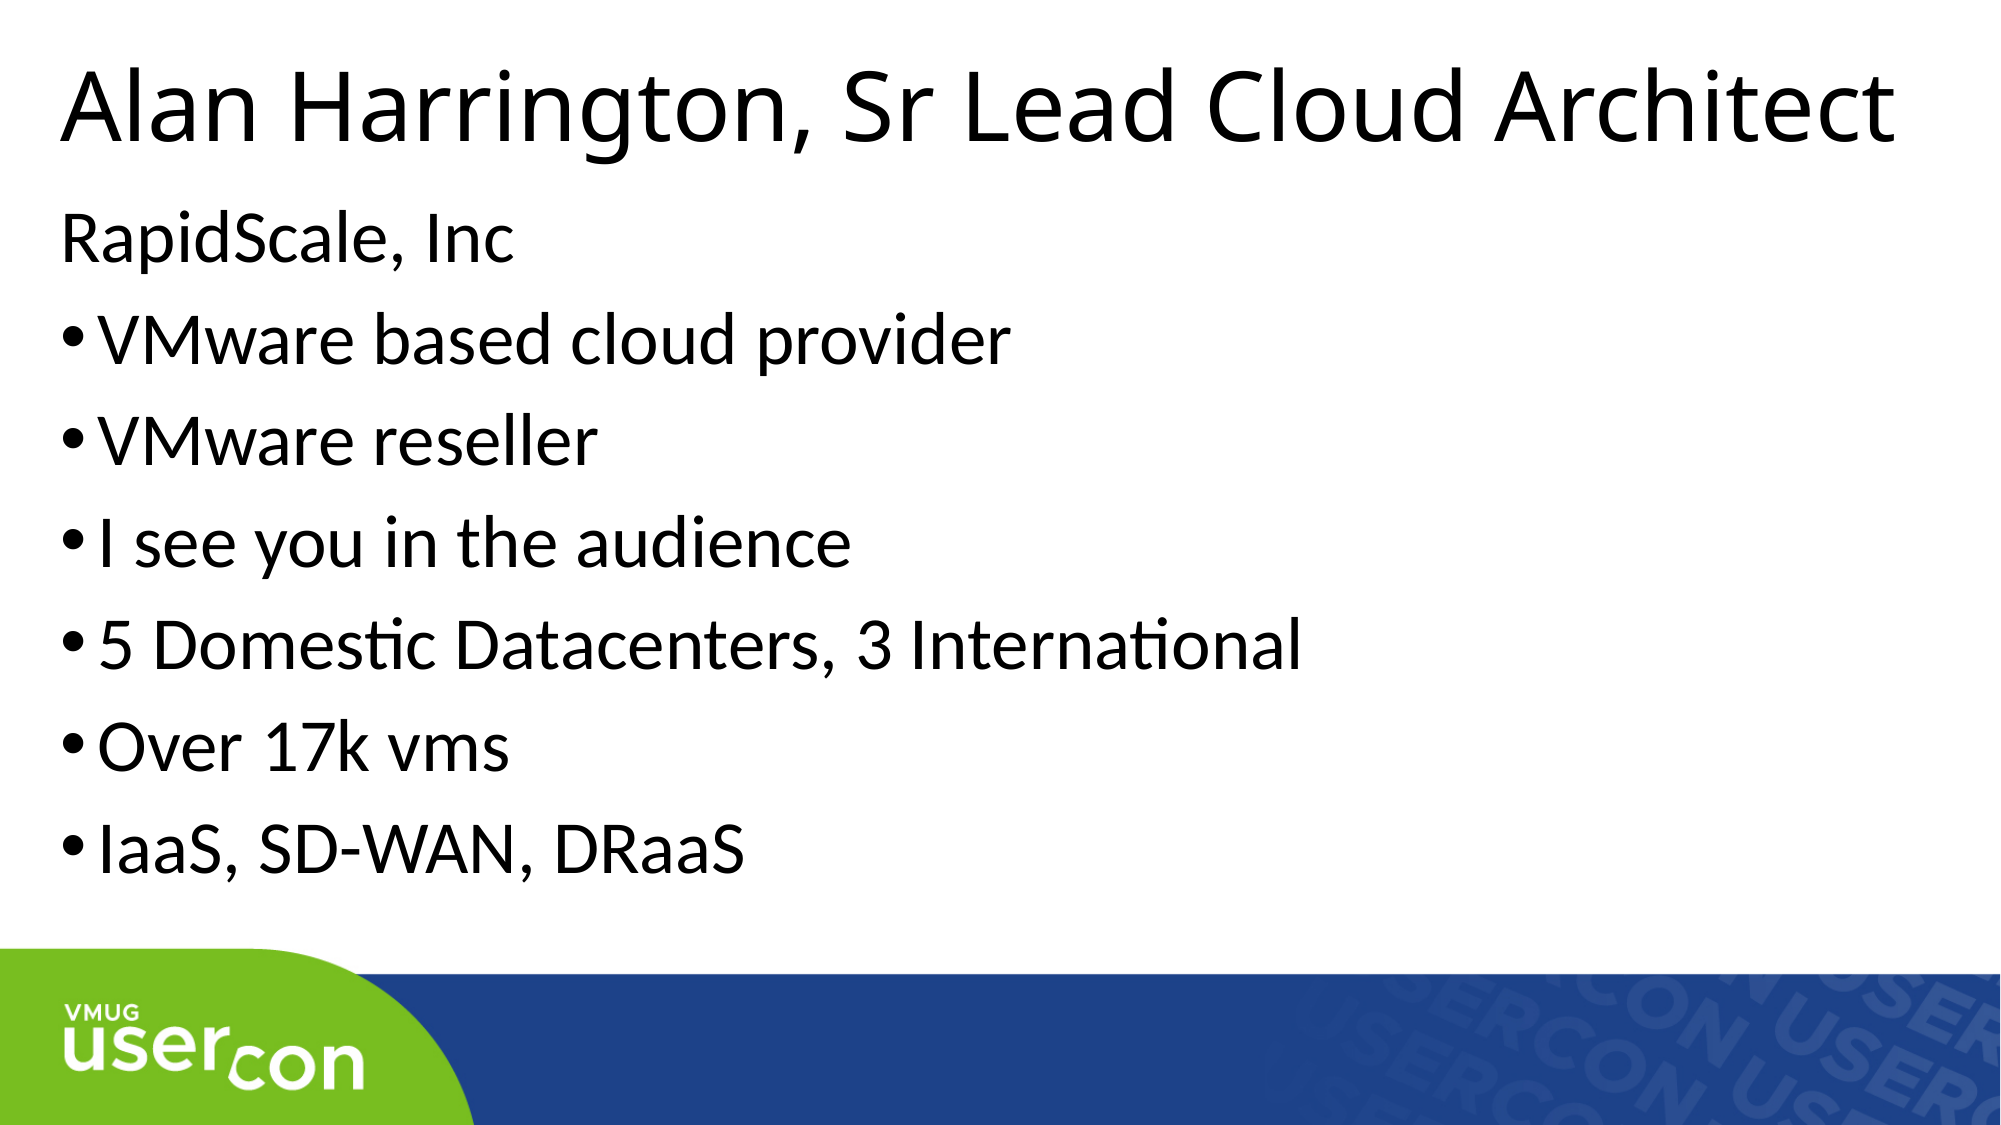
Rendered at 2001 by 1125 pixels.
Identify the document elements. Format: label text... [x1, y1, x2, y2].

picture [0, 0, 2001, 1125]
list RapidScale, Inc VMware based cloud provider VMware reseller I see you in the audience 5 Domestic Datacenters, 3 International Over 17k vms IaaS, SD-WAN, DRaaS [45, 190, 1771, 904]
title Alan Harrington, Sr Lead Cloud Architect [45, 48, 1950, 171]
